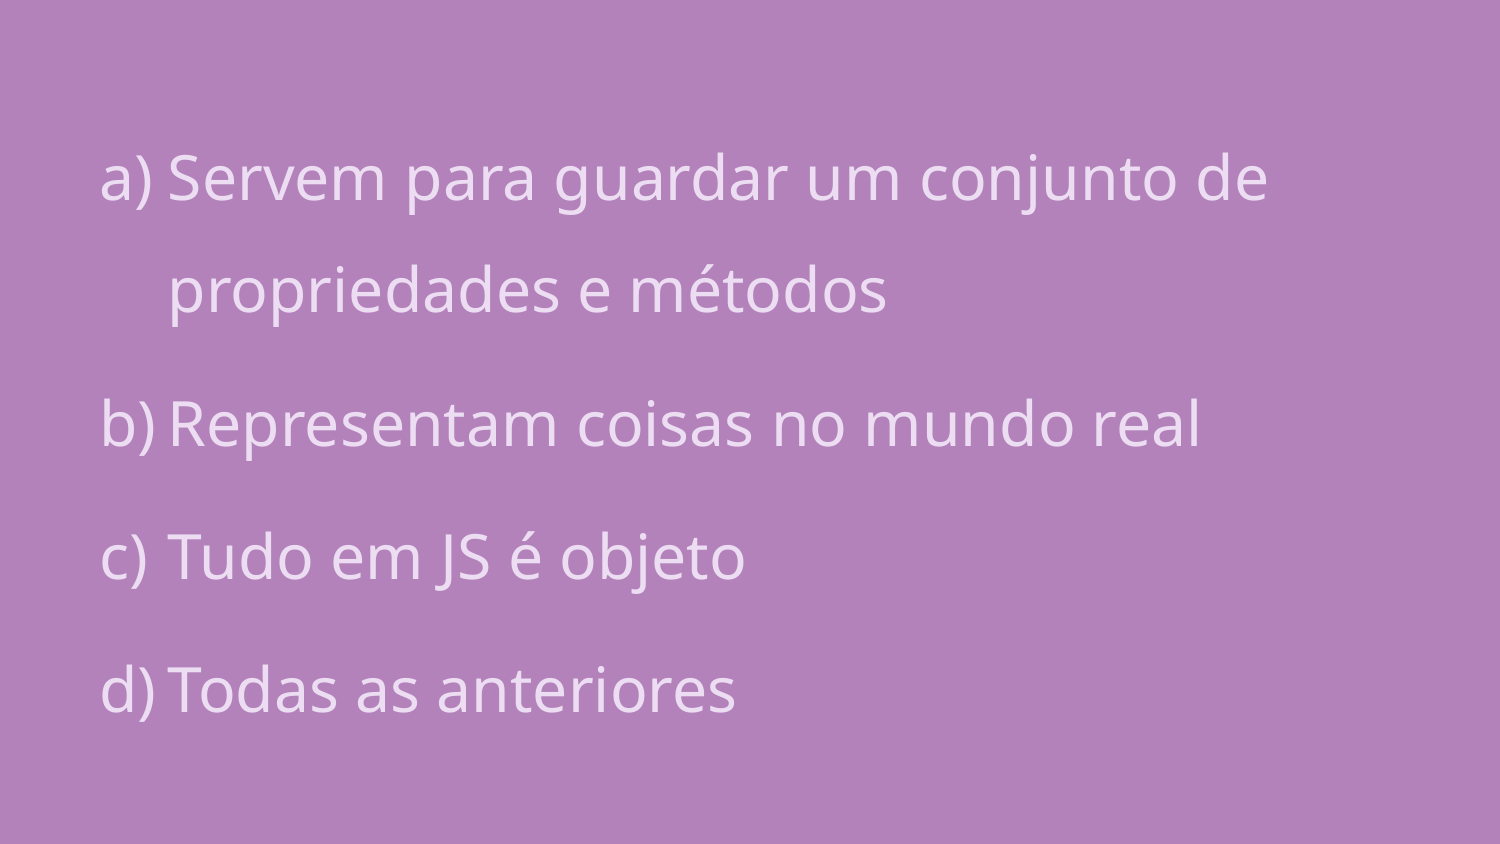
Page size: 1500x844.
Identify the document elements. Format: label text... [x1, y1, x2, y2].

list Servem para guardar um conjunto de propriedades e métodos Representam coisas no mundo real Tudo em JS é objeto Todas as anteriores [78, 85, 1428, 772]
